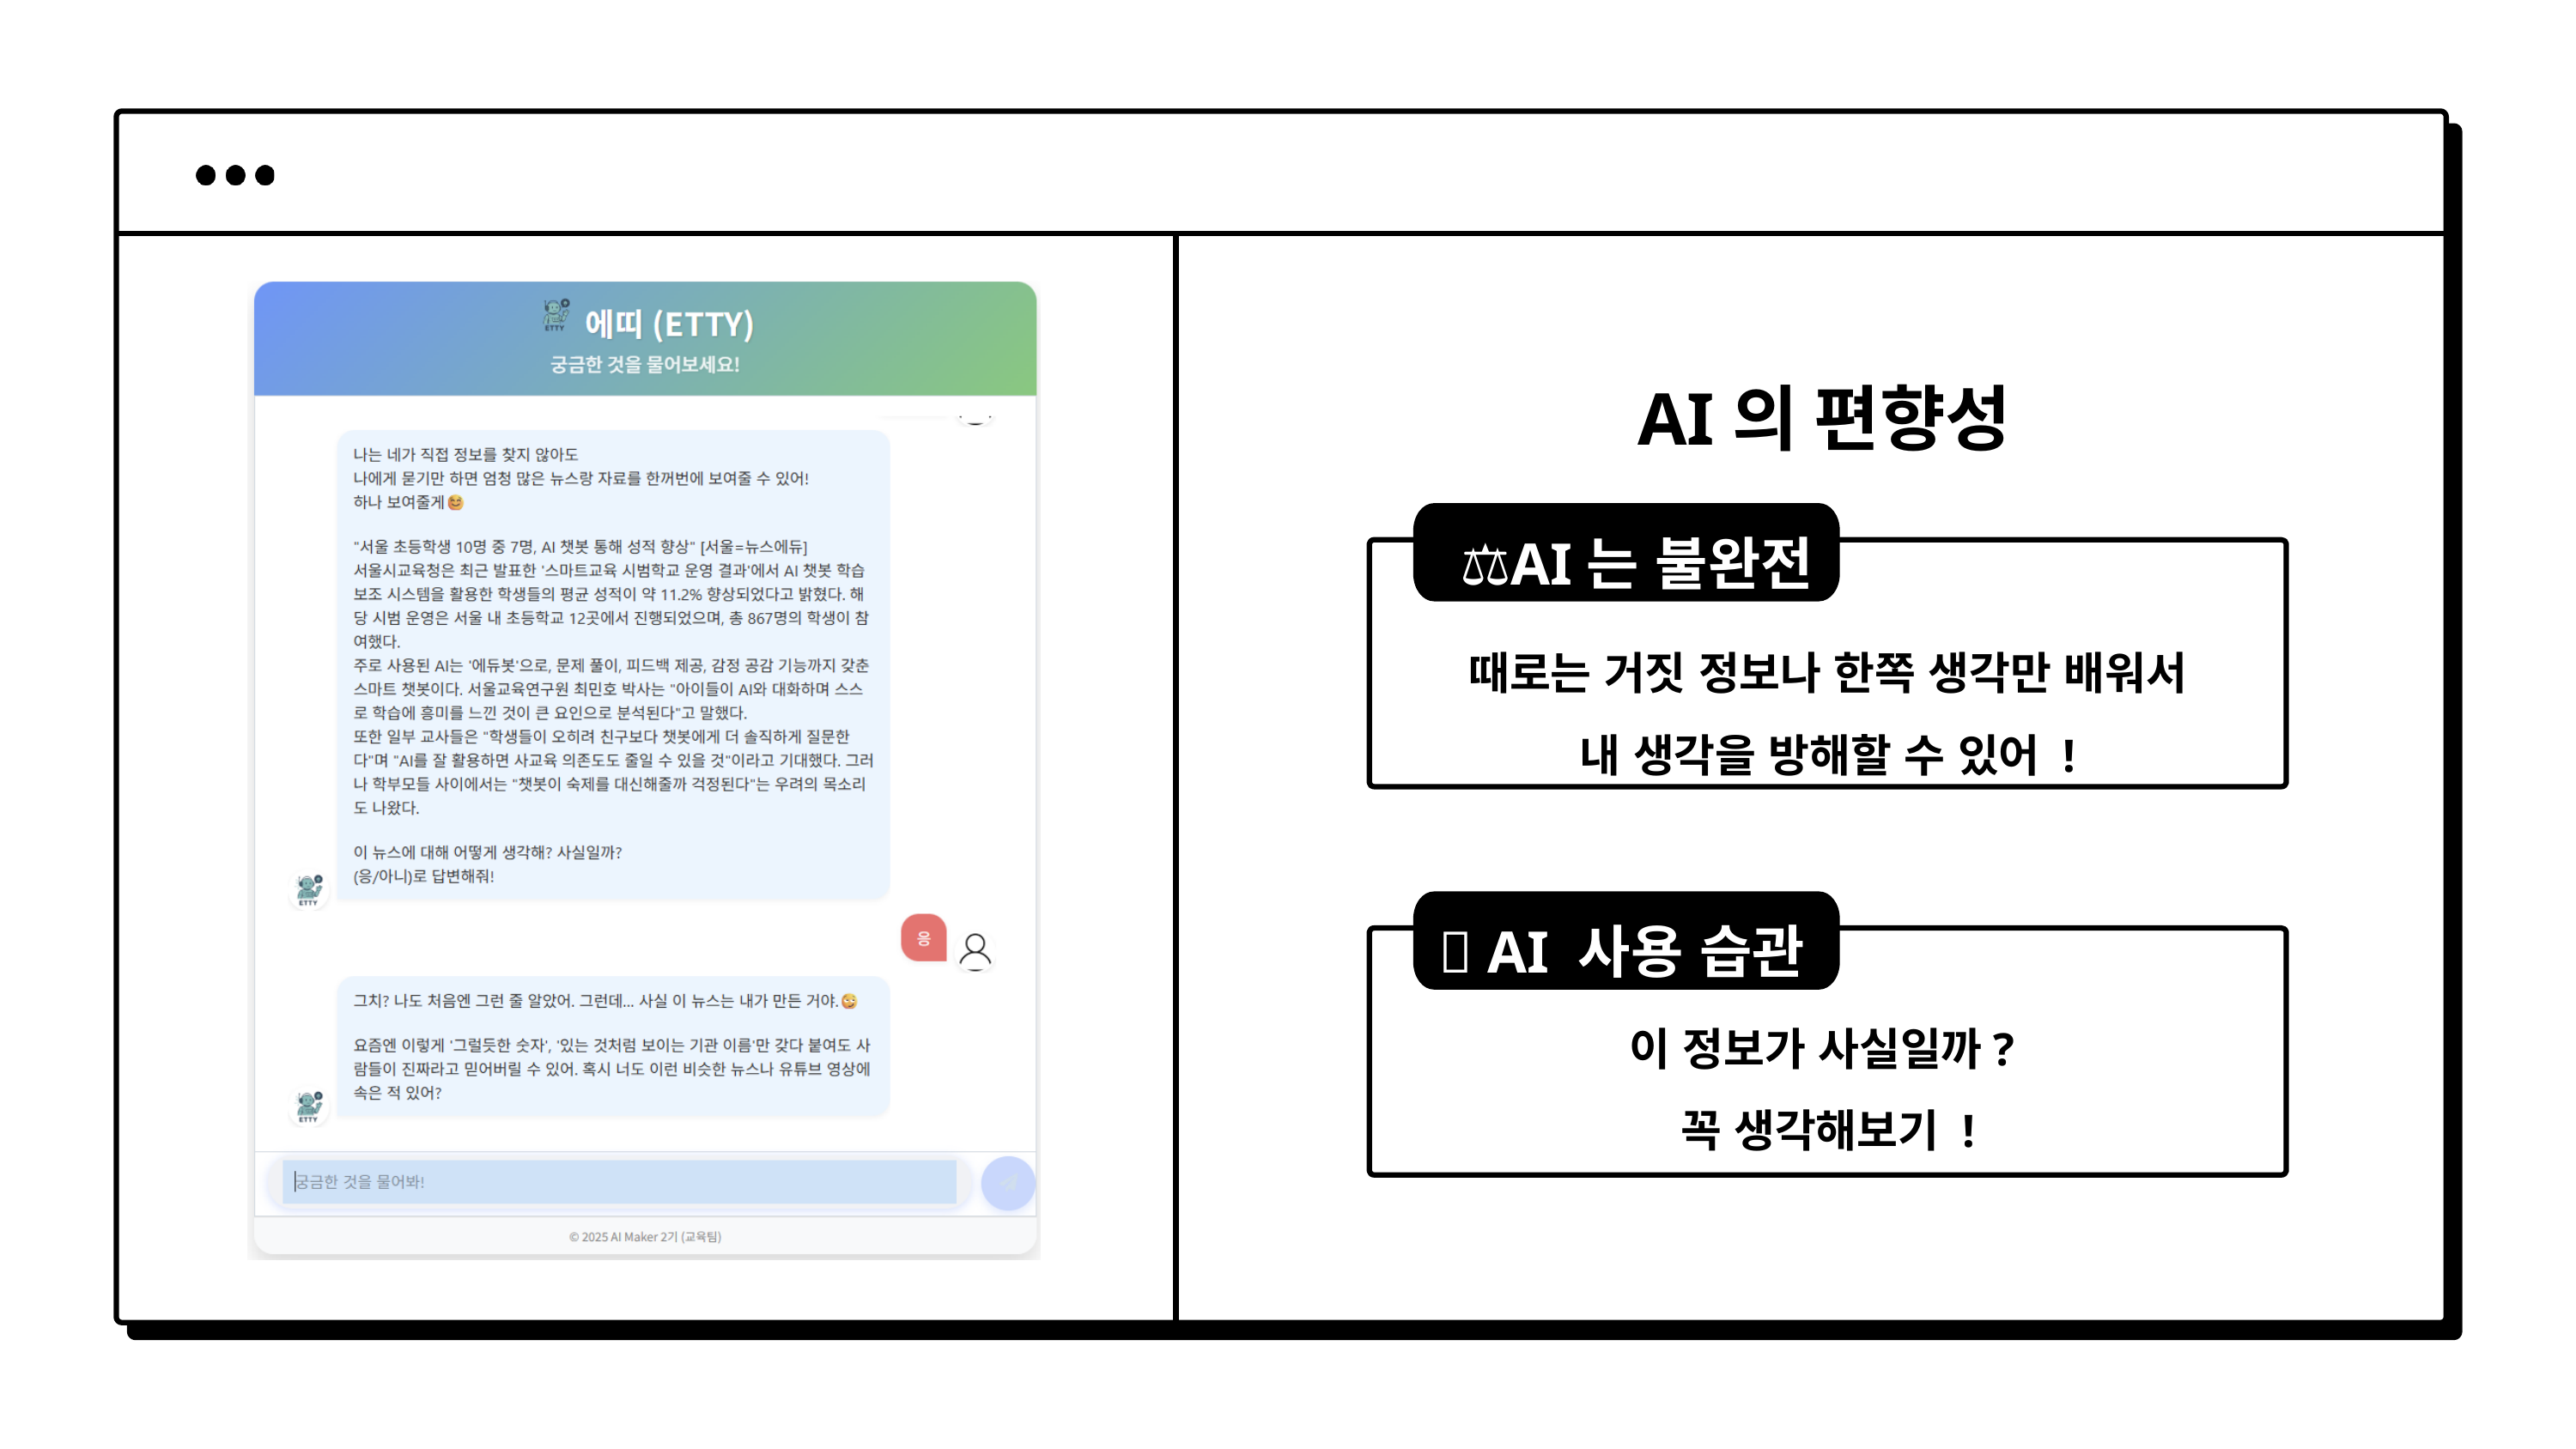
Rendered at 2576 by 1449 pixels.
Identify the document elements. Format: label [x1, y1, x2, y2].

picture [246, 281, 1041, 1261]
text_box [129, 100, 2460, 1338]
text_box [1369, 885, 2287, 1175]
text_box [1337, 497, 2319, 787]
text_box [116, 85, 2447, 233]
text_box [1180, 243, 2447, 1323]
text_box [116, 240, 1172, 1323]
